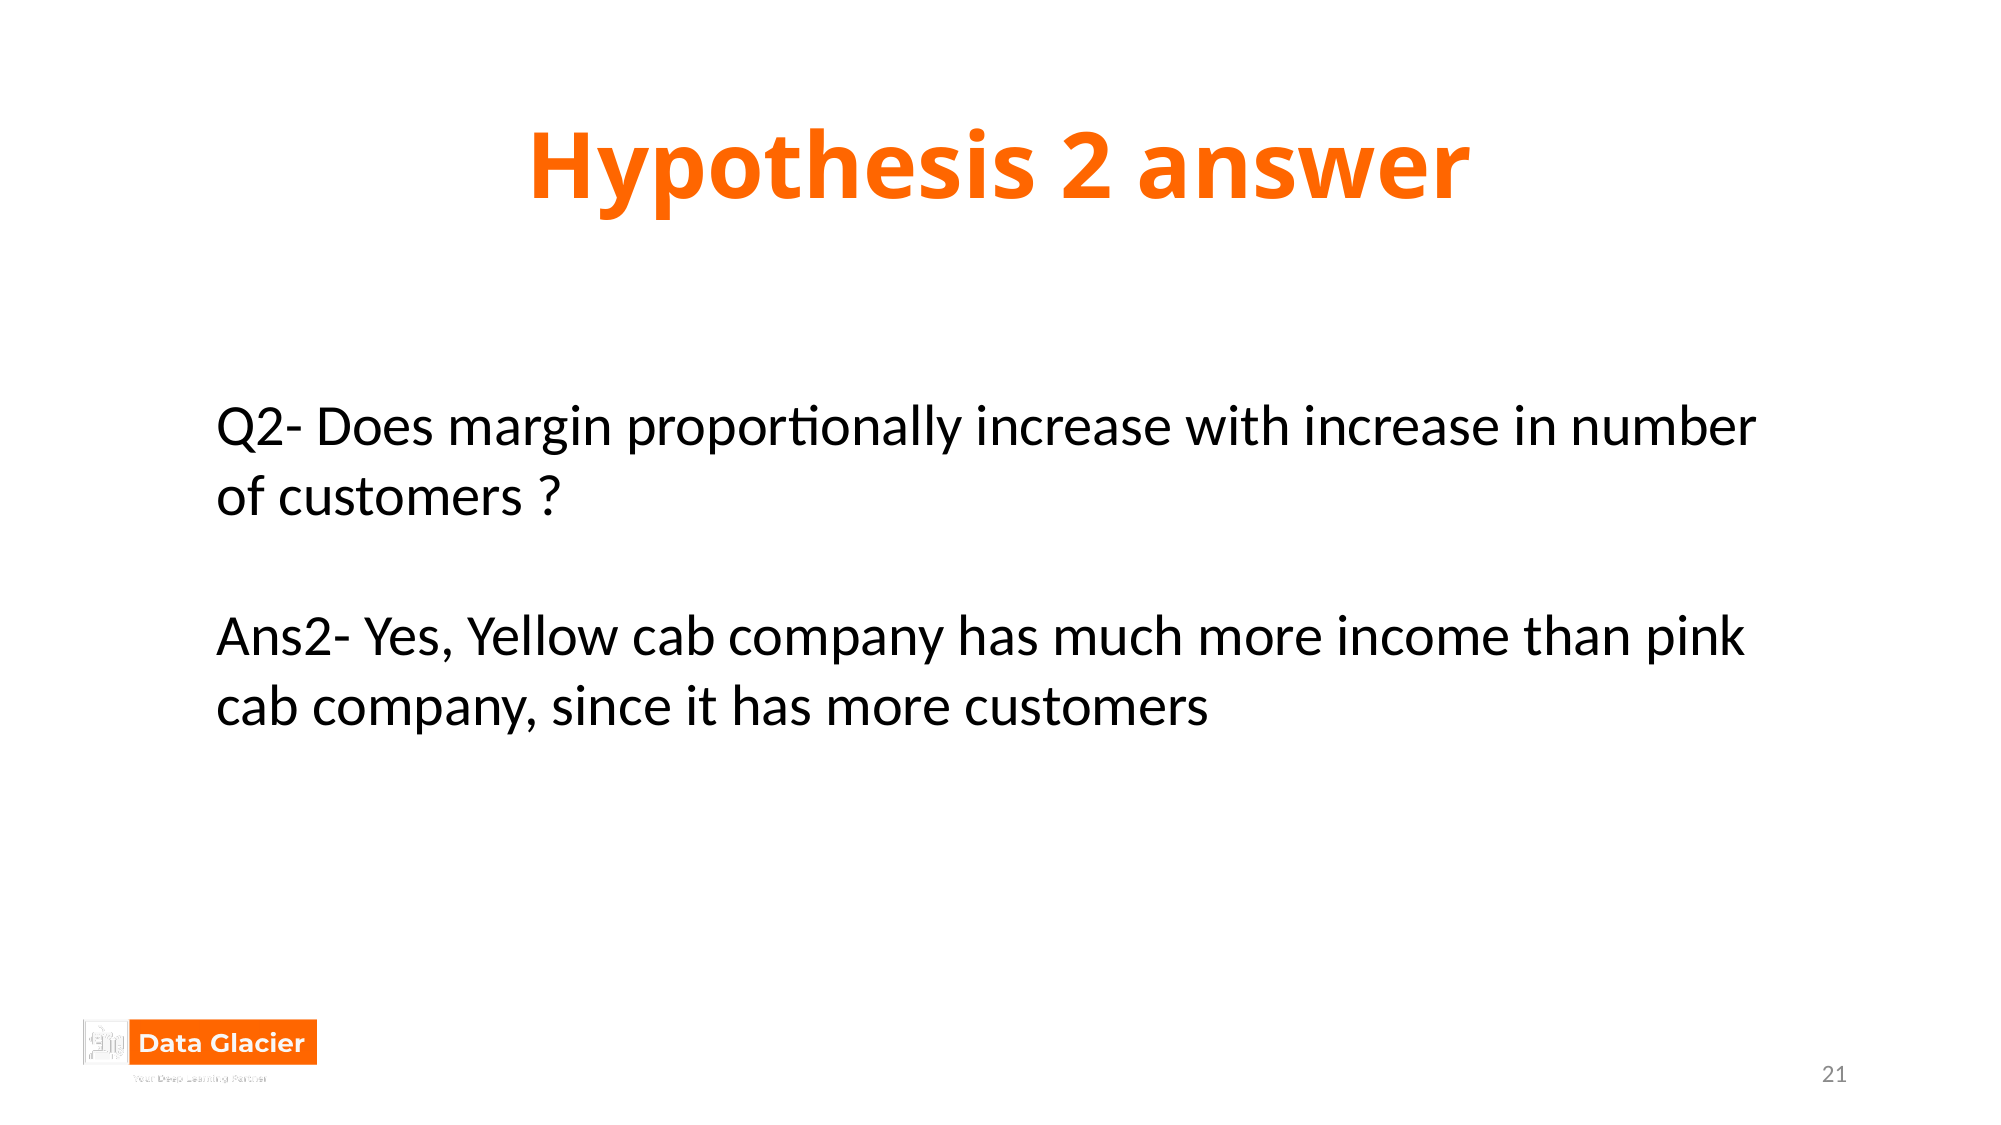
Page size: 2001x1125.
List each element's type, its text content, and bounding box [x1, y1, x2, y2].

text_box Q2- Does margin proportionally increase with increase in number of customers ? Ans2- Yes, Yellow cab company has much more income than pink cab company, since it has more customers [201, 379, 1798, 815]
title Hypothesis 2 answer [137, 59, 1863, 278]
slide_number 21 [1412, 1042, 1863, 1103]
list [81, 932, 319, 1125]
